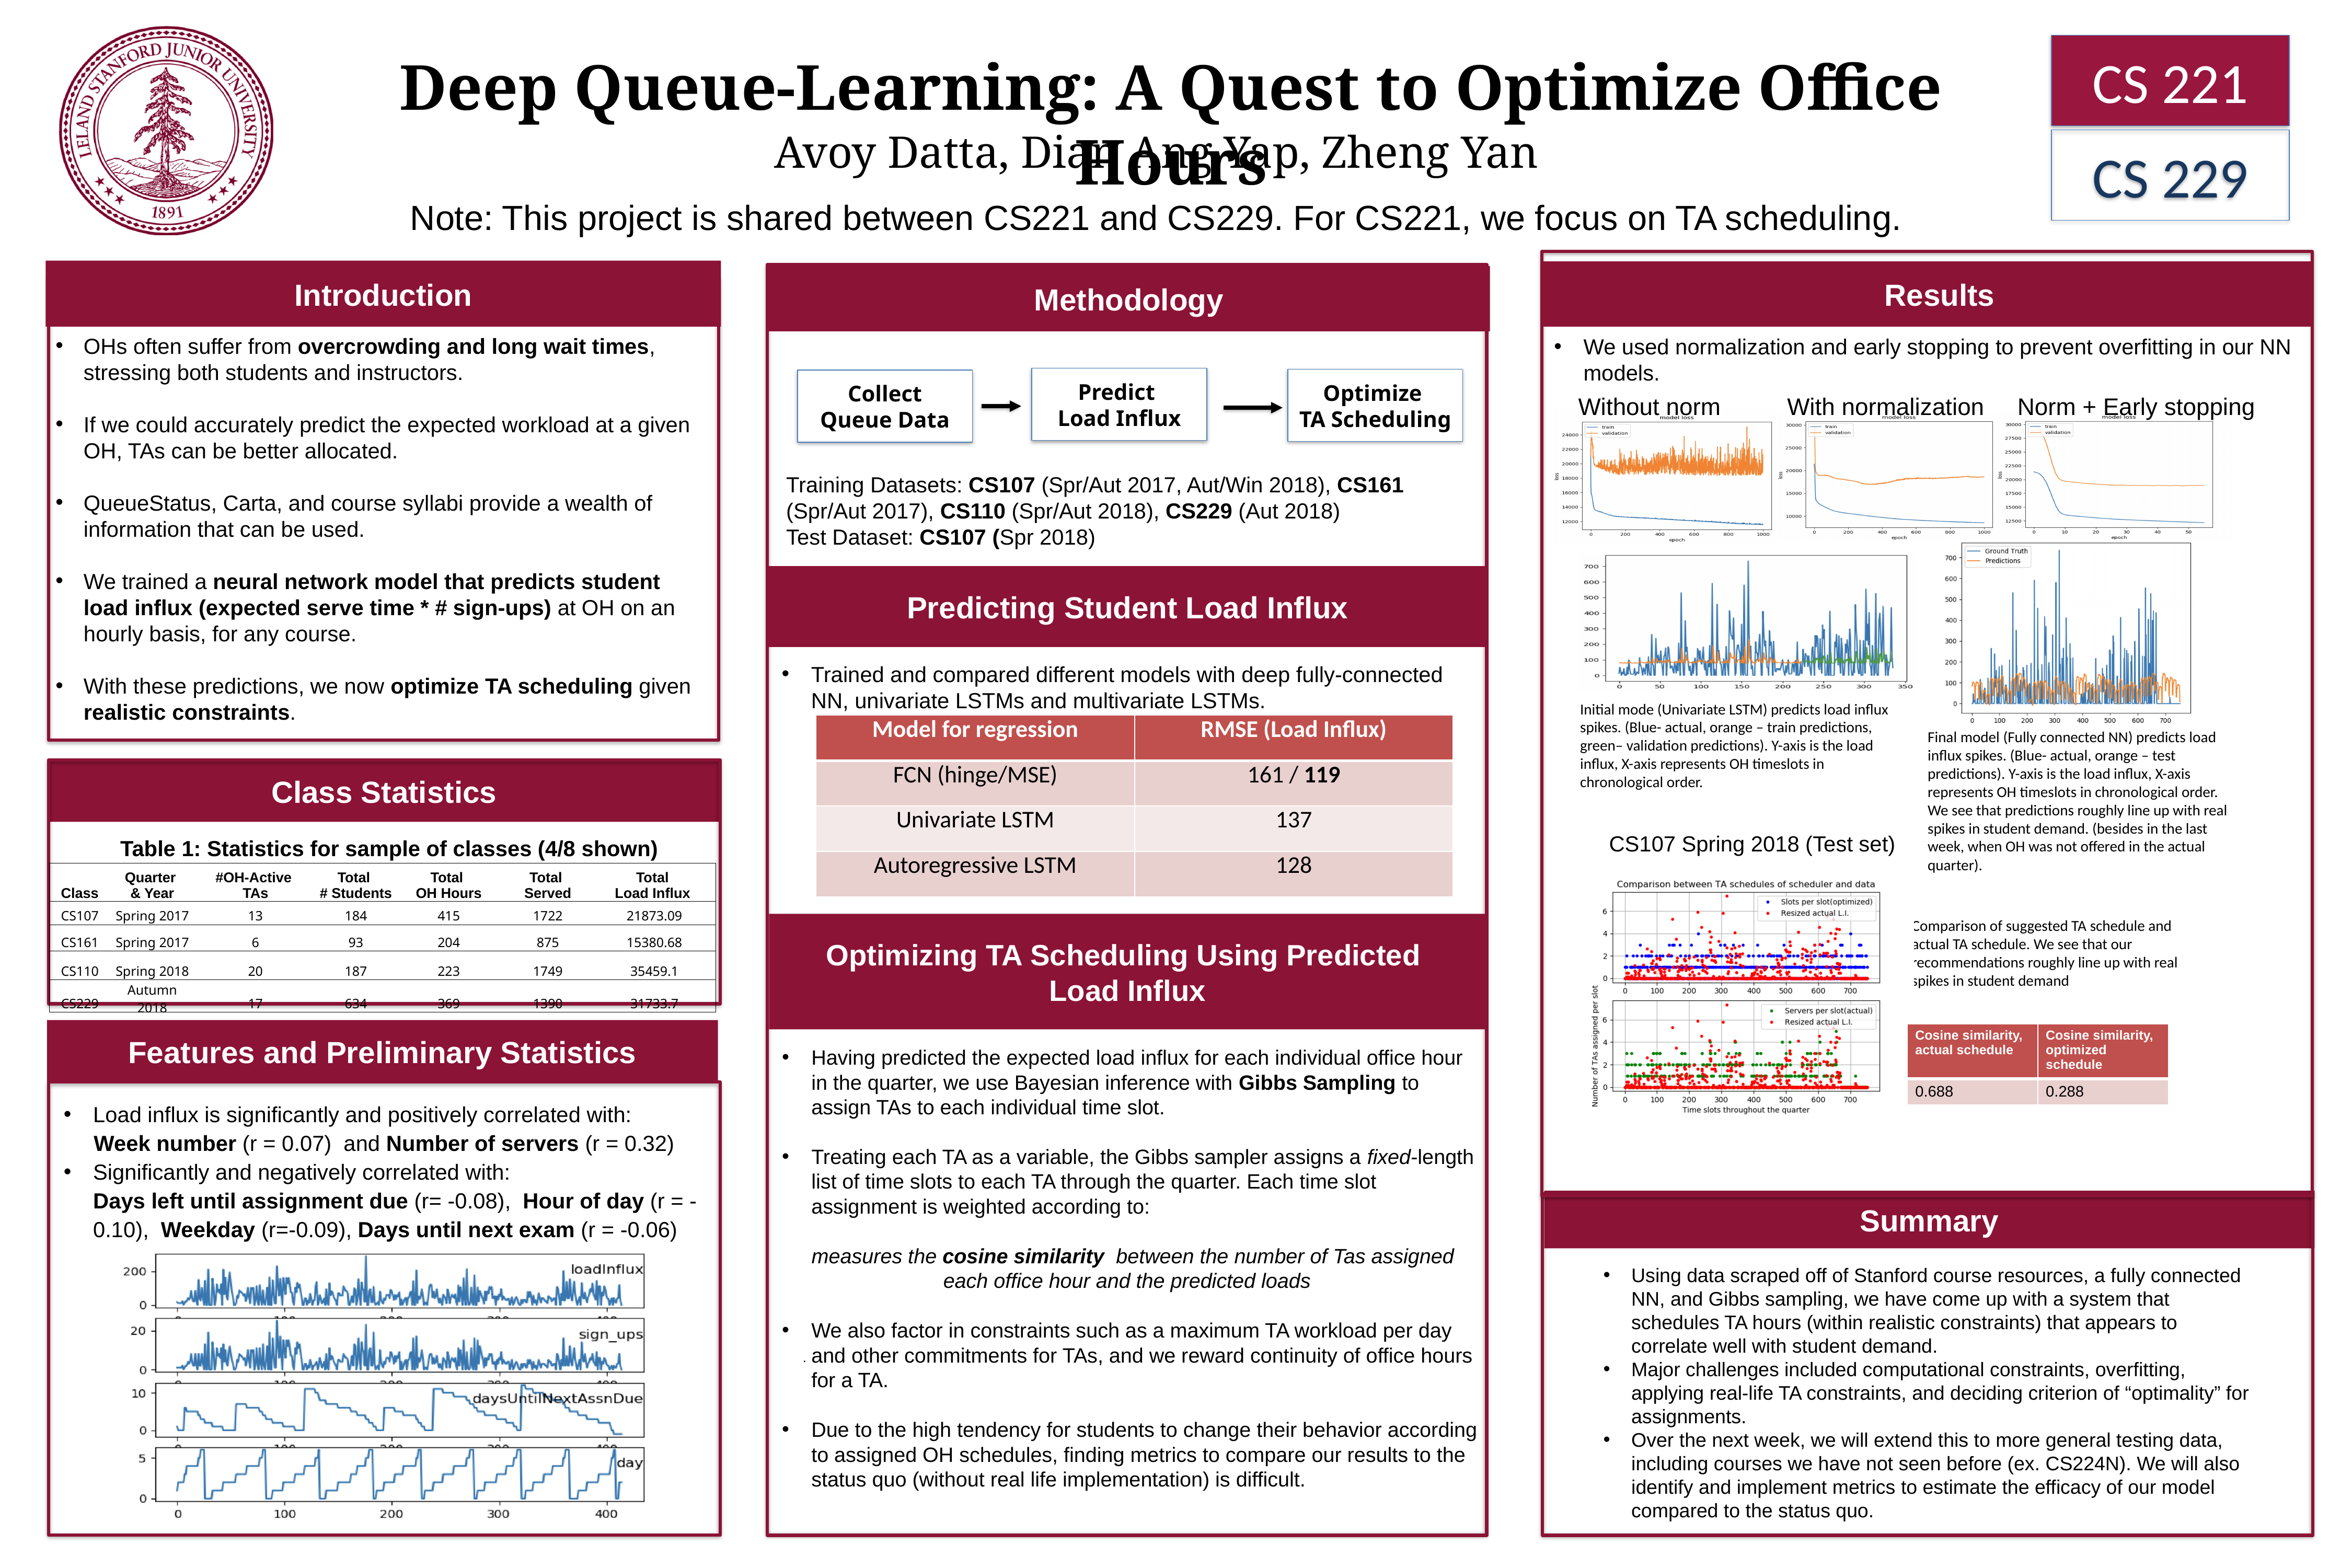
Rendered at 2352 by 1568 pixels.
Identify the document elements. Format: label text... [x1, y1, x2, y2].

table_cell Spring 2017 [110, 925, 194, 951]
text_box [48, 327, 719, 741]
table_header Cosine similarity, actual schedule [1917, 1024, 2037, 1077]
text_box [1517, 387, 2276, 544]
table_cell CS229 [50, 980, 110, 1012]
table_cell FCN (hinge/MSE) [816, 762, 1134, 805]
table_cell 187 [317, 951, 395, 979]
text_box [1538, 1258, 2296, 1293]
text_box Methodology [767, 266, 1490, 331]
text_box Results [1541, 261, 2312, 327]
table_header RMSE (Load Influx) [1135, 716, 1452, 759]
table_cell 415 [395, 902, 502, 925]
table_cell 634 [317, 980, 395, 1012]
text_box CS 221 [2051, 35, 2290, 126]
text_box Final model (Fully connected NN) predicts load influx spikes. (Blue- actual, orange – test predictions). Y-axis is the load influx, X-axis represents OH timeslots in chronological order. We see that predictions roughly line up with real spikes in student demand. (besides in the last week, when OH was not offered in the actual quarter). [1920, 723, 2246, 878]
table_cell Spring 2017 [110, 902, 194, 925]
table_cell 13 [194, 902, 317, 925]
text_box Avoy Datta, Dian Ang Yap, Zheng Yan Note: This project is shared between CS221 and CS229. For CS221, we focus on TA scheduling. [290, 85, 2147, 240]
text_box [787, 348, 1420, 467]
text_box OHs often suffer from overcrowding and long wait times, stressing both students and instructors. If we could accurately predict the expected workload at a given OH, TAs can be better allocated. QueueStatus, Carta, and course syllabi provide a wealth of information that can be used. We trained a neural network model that predicts student load influx (expected serve time * # sign-ups) at OH on an hourly basis, for any course. With these predictions, we now optimize TA scheduling given realistic constraints. [51, 329, 708, 759]
table_header Total Served [502, 863, 593, 901]
table_cell 0.288 [2038, 1080, 2168, 1104]
text_box [1477, 701, 1942, 910]
text_box [1913, 860, 2132, 910]
table_cell 1390 [502, 980, 593, 1012]
table_cell CS110 [50, 951, 110, 979]
text_box Introduction [45, 260, 721, 327]
table_cell 21873.09 [593, 902, 716, 925]
table_header #OH-Active TAs [194, 863, 317, 901]
table_cell 93 [317, 925, 395, 951]
picture [1944, 539, 2197, 725]
text_box [1484, 478, 1514, 503]
text_box Collect Queue Data [797, 370, 973, 443]
table_cell Autoregressive LSTM [816, 852, 1134, 896]
text_box Load influx is significantly and positively correlated with: Week number (r = 0.07) and Number of servers (r = 0.32) Significantly and negatively correlated with: Days left until assignment due (r= -0.08), Hour of day (r = -0.10), Weekday (r=-0.09), Days until next exam (r = -0.06) [56, 1094, 722, 1370]
table_cell 161 / 119 [1135, 762, 1452, 805]
text_box [1542, 1198, 2313, 1536]
table_header Total OH Hours [395, 863, 502, 901]
text_box Comparison of suggested TA schedule and actual TA schedule. We see that our recommendations roughly line up with real spikes in student demand [1917, 912, 2199, 993]
picture [116, 1246, 654, 1523]
table_header Quarter & Year [110, 863, 194, 901]
table_cell Autumn 2018 [110, 980, 194, 1012]
table_header Cosine similarity, optimized schedule [2038, 1024, 2168, 1077]
picture [44, 1, 288, 253]
table_cell 6 [194, 925, 317, 951]
table_cell 15380.68 [593, 925, 716, 951]
table_header Total # Students [317, 863, 395, 901]
table_header Total Load Influx [593, 863, 716, 901]
table_cell 31733.7 [593, 980, 716, 1012]
table_header Class [50, 863, 110, 901]
table_cell CS107 [50, 902, 110, 925]
table_cell 204 [395, 925, 502, 951]
text_box Training Datasets: CS107 (Spr/Aut 2017, Aut/Win 2018), CS161 (Spr/Aut 2017), CS110 (Spr/Aut 2018), CS229 (Aut 2018) Test Dataset: CS107 (Spr 2018) [778, 467, 1484, 553]
text_box We used normalization and early stopping to prevent overfitting in our NN models. [1546, 329, 2308, 389]
text_box CS 229 [2051, 130, 2290, 221]
table_cell 17 [194, 980, 317, 1012]
table_cell 0.688 [1917, 1080, 2037, 1104]
text_box [48, 759, 721, 1004]
table_cell 875 [502, 925, 593, 951]
text_box Deep Queue-Learning: A Quest to Optimize Office Hours [312, 44, 2031, 201]
table_header Model for regression [816, 716, 1134, 759]
table_cell 128 [1135, 852, 1452, 896]
table_cell 1749 [502, 951, 593, 979]
text_box Using data scraped off of Stanford course resources, a fully connected NN, and Gibbs sampling, we have come up with a system that schedules TA hours (within realistic constraints) that appears to correlate well with student demand. Major challenges included computational constraints, overfitting, applying real-life TA constraints, and deciding criterion of “optimality” for assignments. Over the next week, we will extend this to more general testing data, including courses we have not seen before (ex. CS224N). We will also identify and implement metrics to estimate the efficacy of our model compared to the status quo. [1598, 1260, 2256, 1568]
text_box Trained and compared different models with deep fully-connected NN, univariate LSTMs and multivariate LSTMs. [774, 656, 1480, 717]
table_cell 20 [194, 951, 317, 979]
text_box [1572, 554, 1916, 796]
table_cell CS161 [50, 925, 110, 951]
text_box [48, 1081, 721, 1536]
text_box Predicting Student Load Influx [768, 566, 1488, 647]
table_cell 184 [317, 902, 395, 925]
text_box CS107 Spring 2018 (Test set) [1601, 826, 1920, 860]
table_cell 35459.1 [593, 951, 716, 979]
table_cell 137 [1135, 806, 1452, 851]
picture [1569, 861, 1915, 1120]
table_cell 369 [395, 980, 502, 1012]
table_cell Univariate LSTM [816, 806, 1134, 851]
text_box Features and Preliminary Statistics [47, 1020, 718, 1082]
table_cell Spring 2018 [110, 951, 194, 979]
table_cell 1722 [502, 902, 593, 925]
text_box [1541, 251, 2313, 1196]
table_cell 223 [395, 951, 502, 979]
text_box Predict Load Influx [1031, 368, 1207, 441]
text_box Optimizing TA Scheduling Using Predicted Load Influx [769, 914, 1486, 1030]
text_box Optimize TA Scheduling [1287, 369, 1463, 442]
text_box [767, 264, 1487, 1536]
